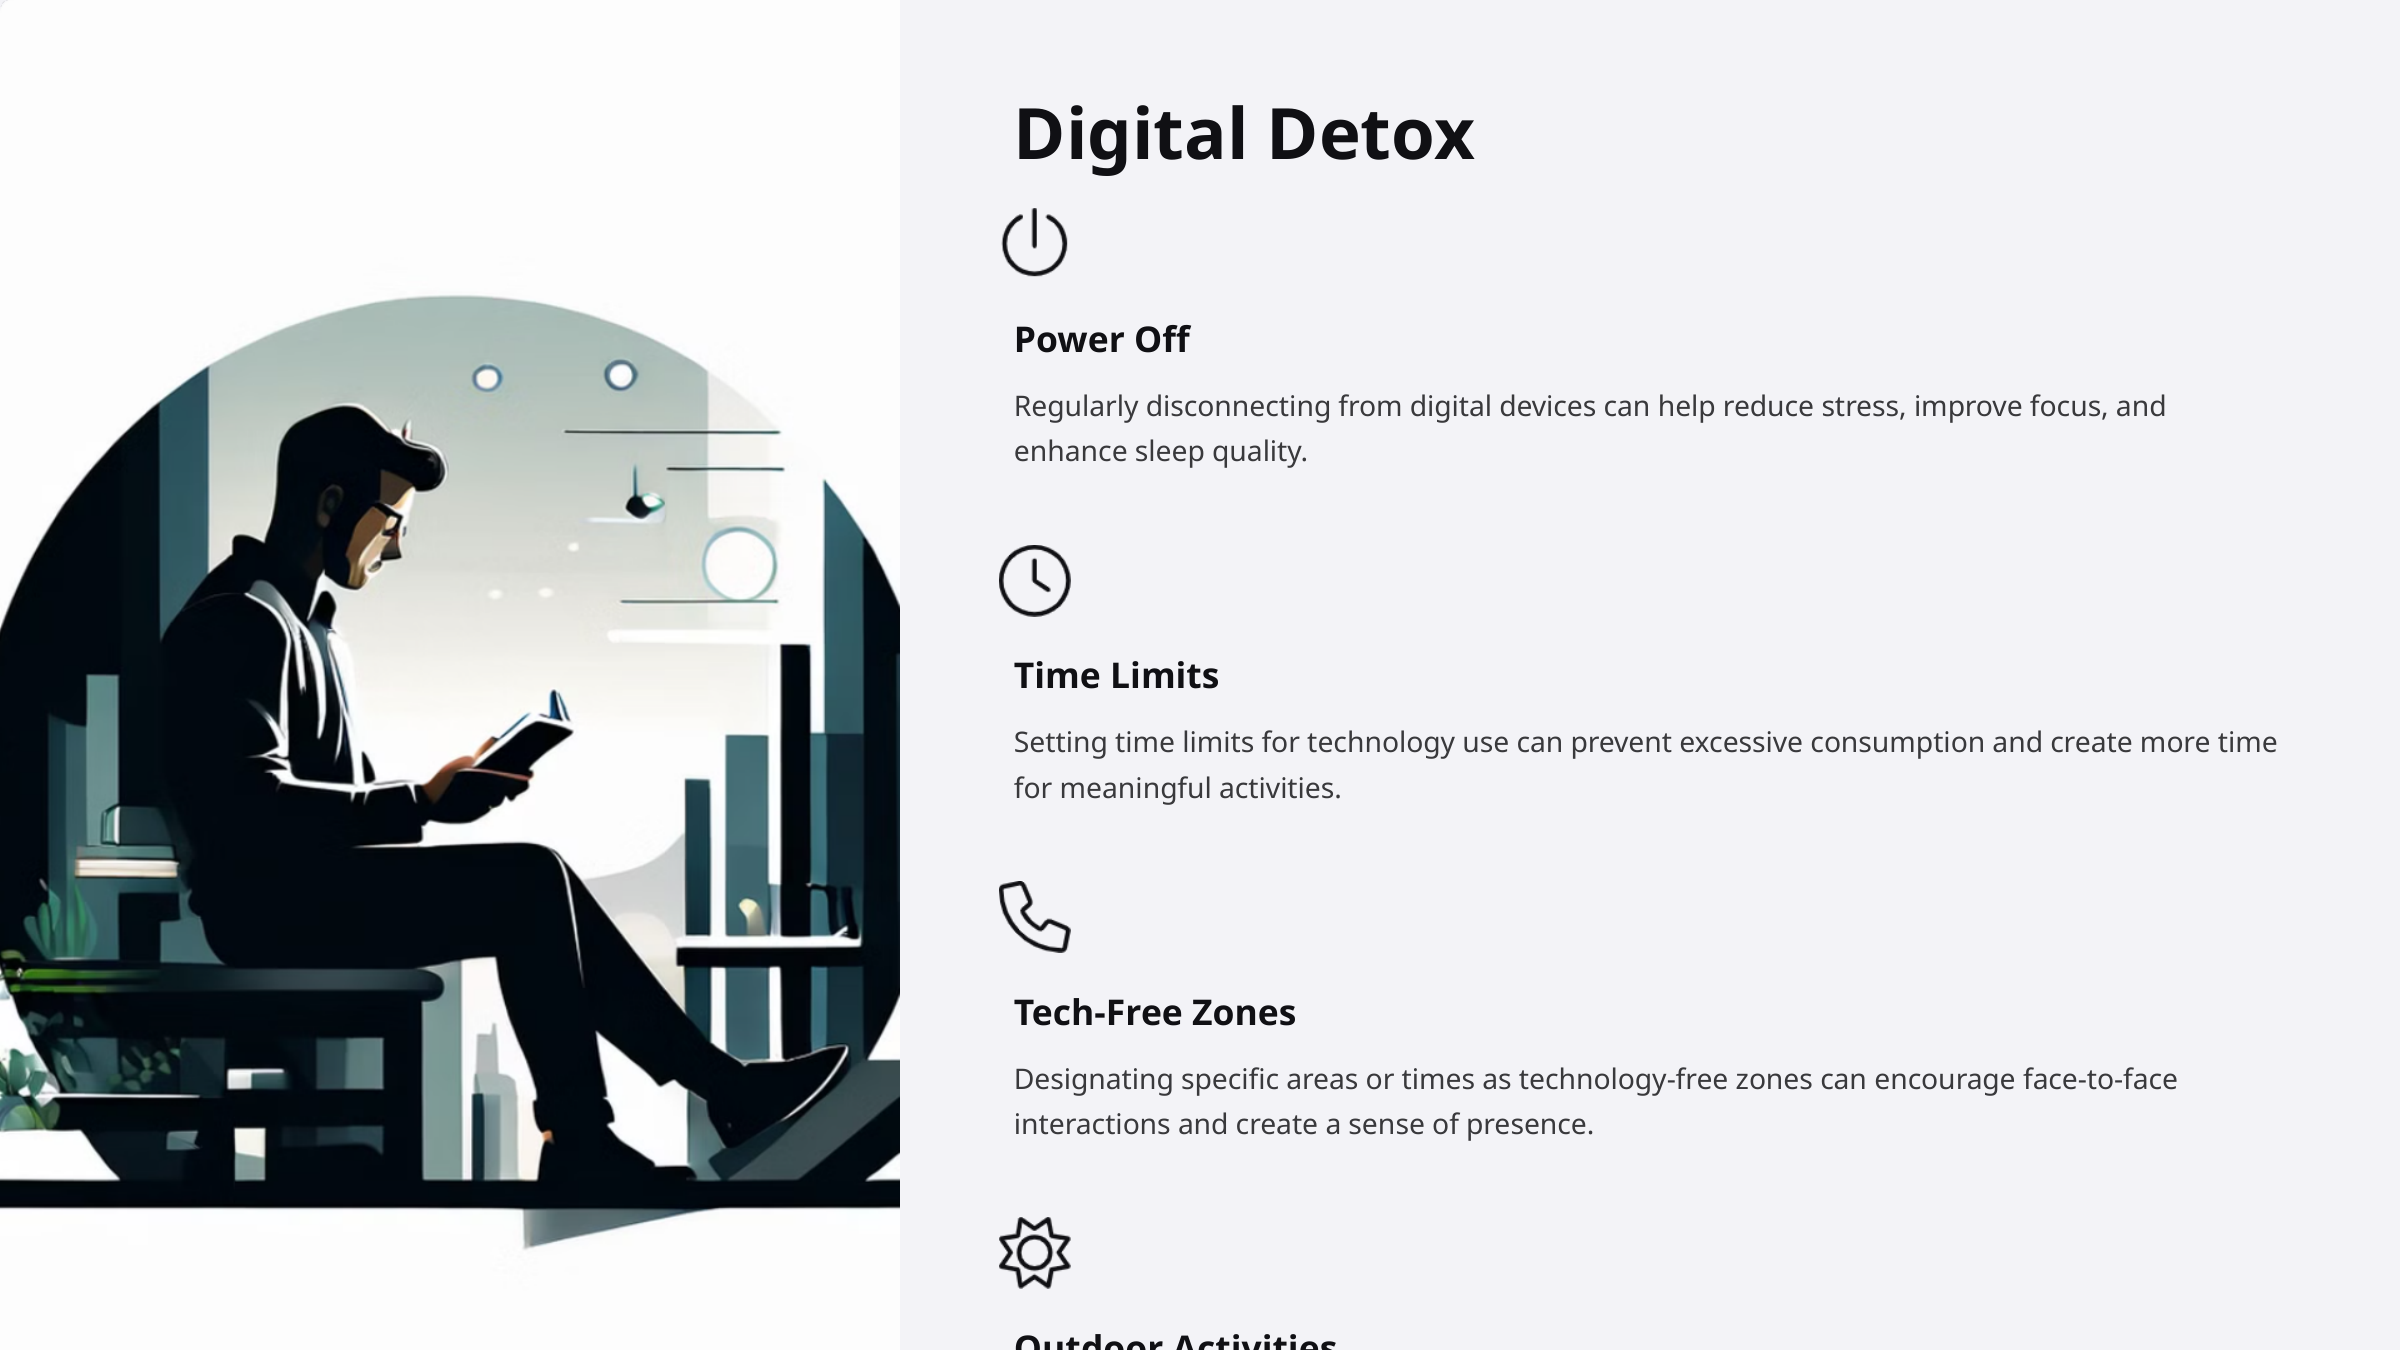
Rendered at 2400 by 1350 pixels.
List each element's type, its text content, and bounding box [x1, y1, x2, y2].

text_box Setting time limits for technology use can prevent excessive consumption and create more time for meaningful activities. [999, 705, 2301, 797]
picture [999, 881, 1071, 953]
picture [999, 208, 1071, 280]
text_box [900, 0, 2400, 1350]
text_box Power Off [999, 308, 1354, 353]
text_box Outdoor Activities [999, 1316, 1354, 1350]
text_box Designating specific areas or times as technology-free zones can encourage face-to-face interactions and create a sense of presence. [999, 1042, 2301, 1133]
picture [0, 0, 900, 1350]
picture [999, 545, 1071, 617]
text_box Digital Detox [999, 77, 1708, 167]
text_box Regularly disconnecting from digital devices can help reduce stress, improve focus, and enhance sleep quality. [999, 369, 2301, 461]
text_box Tech-Free Zones [999, 980, 1354, 1025]
picture [999, 1217, 1071, 1289]
text_box Time Limits [999, 644, 1354, 689]
